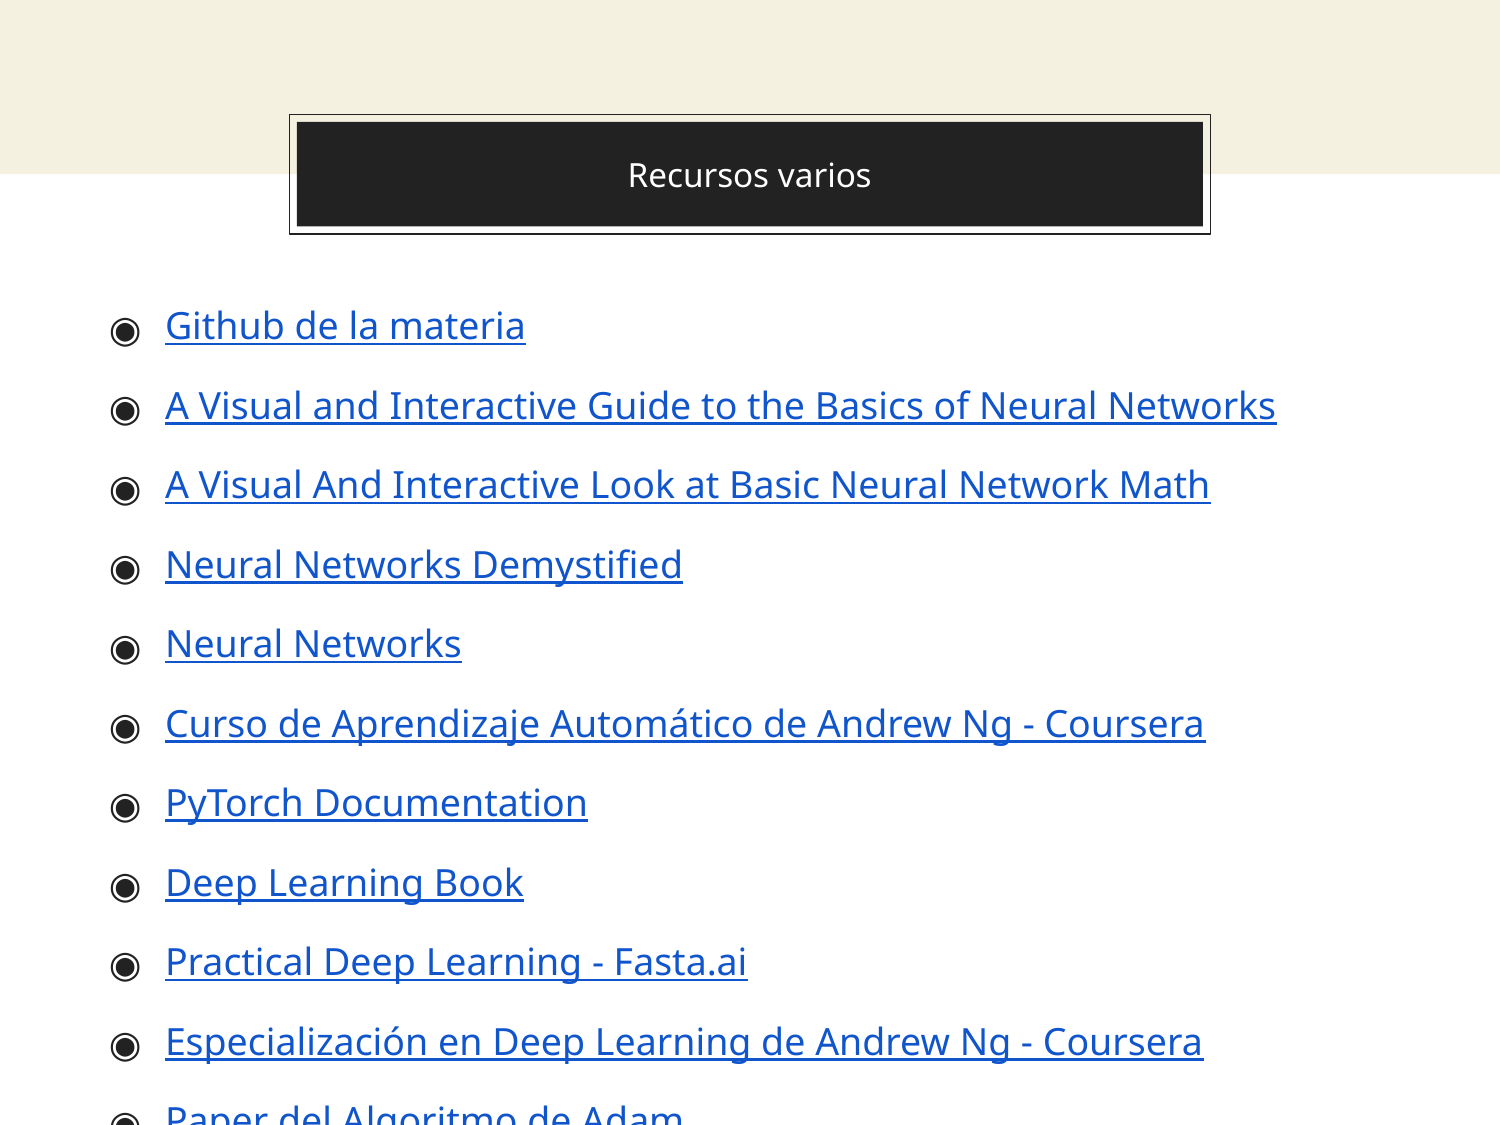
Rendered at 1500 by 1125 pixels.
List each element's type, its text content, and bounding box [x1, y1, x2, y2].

list Github de la materia A Visual and Interactive Guide to the Basics of Neural Networks A Visual And Interactive Look at Basic Neural Network Math Neural Networks Demystified Neural Networks Curso de Aprendizaje Automático de Andrew Ng - Coursera PyTorch Documentation Deep Learning Book Practical Deep Learning - Fasta.ai Especialización en Deep Learning de Andrew Ng - Coursera Paper del Algoritmo de Adam [75, 279, 1425, 1091]
title Recursos varios [296, 121, 1203, 227]
